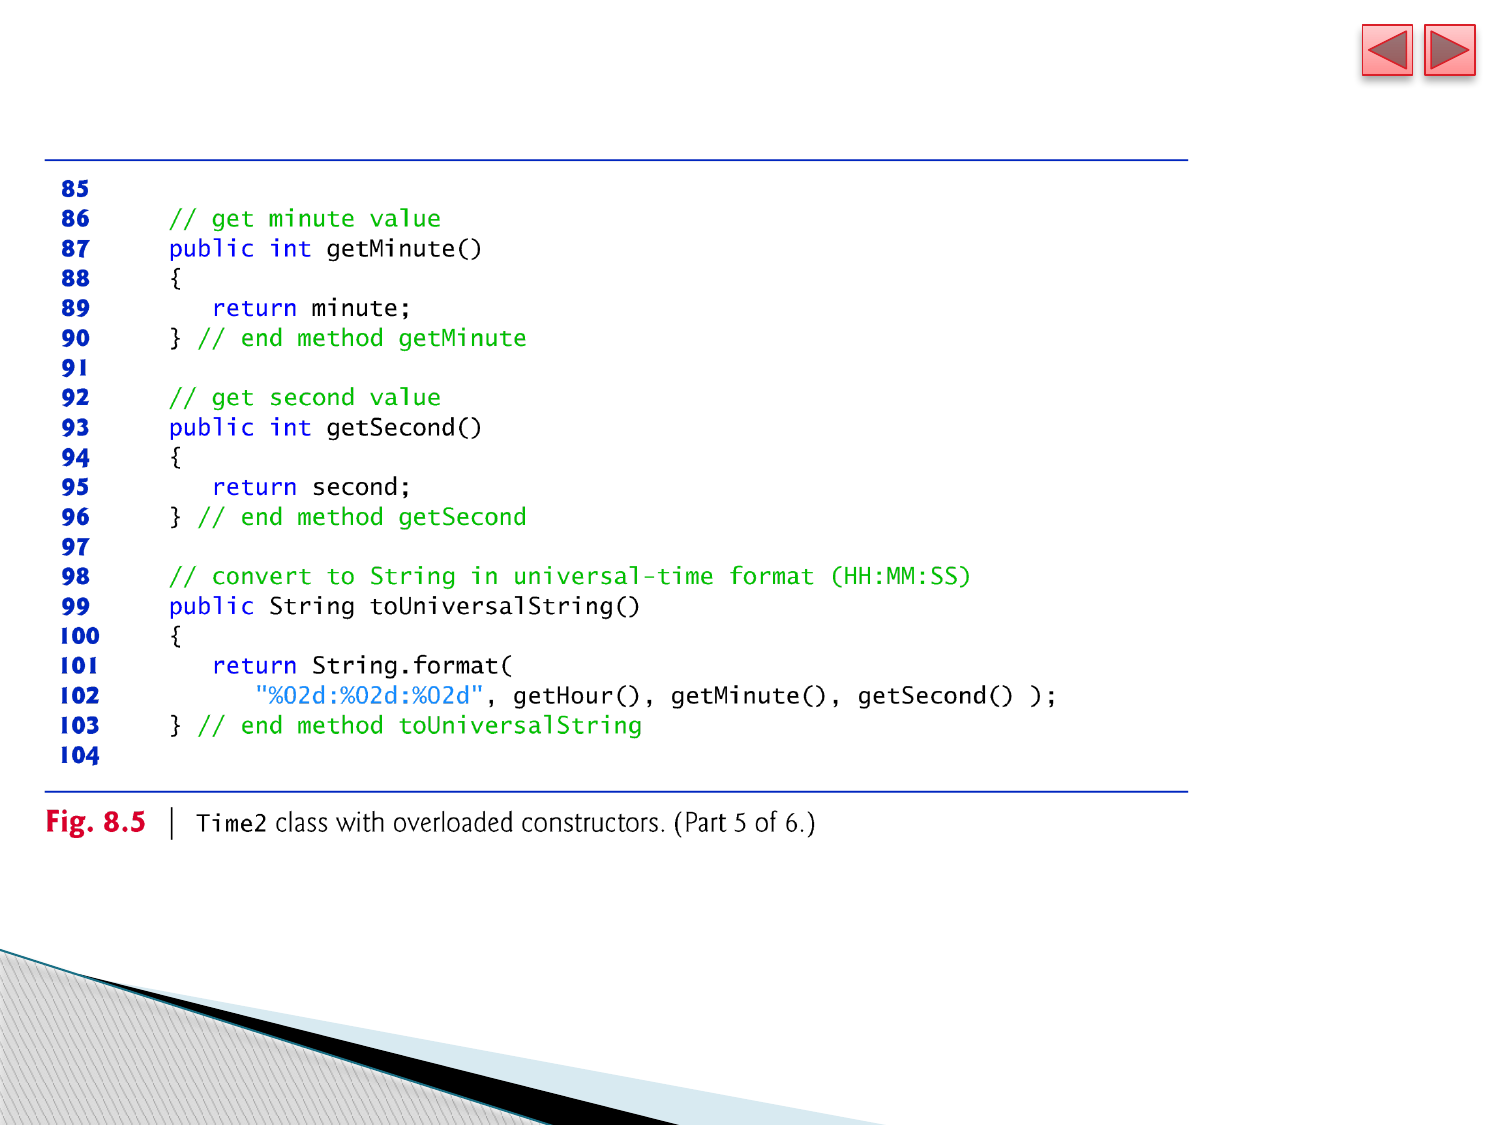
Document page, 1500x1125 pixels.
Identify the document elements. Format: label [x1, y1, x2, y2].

picture [0, 106, 1500, 1018]
